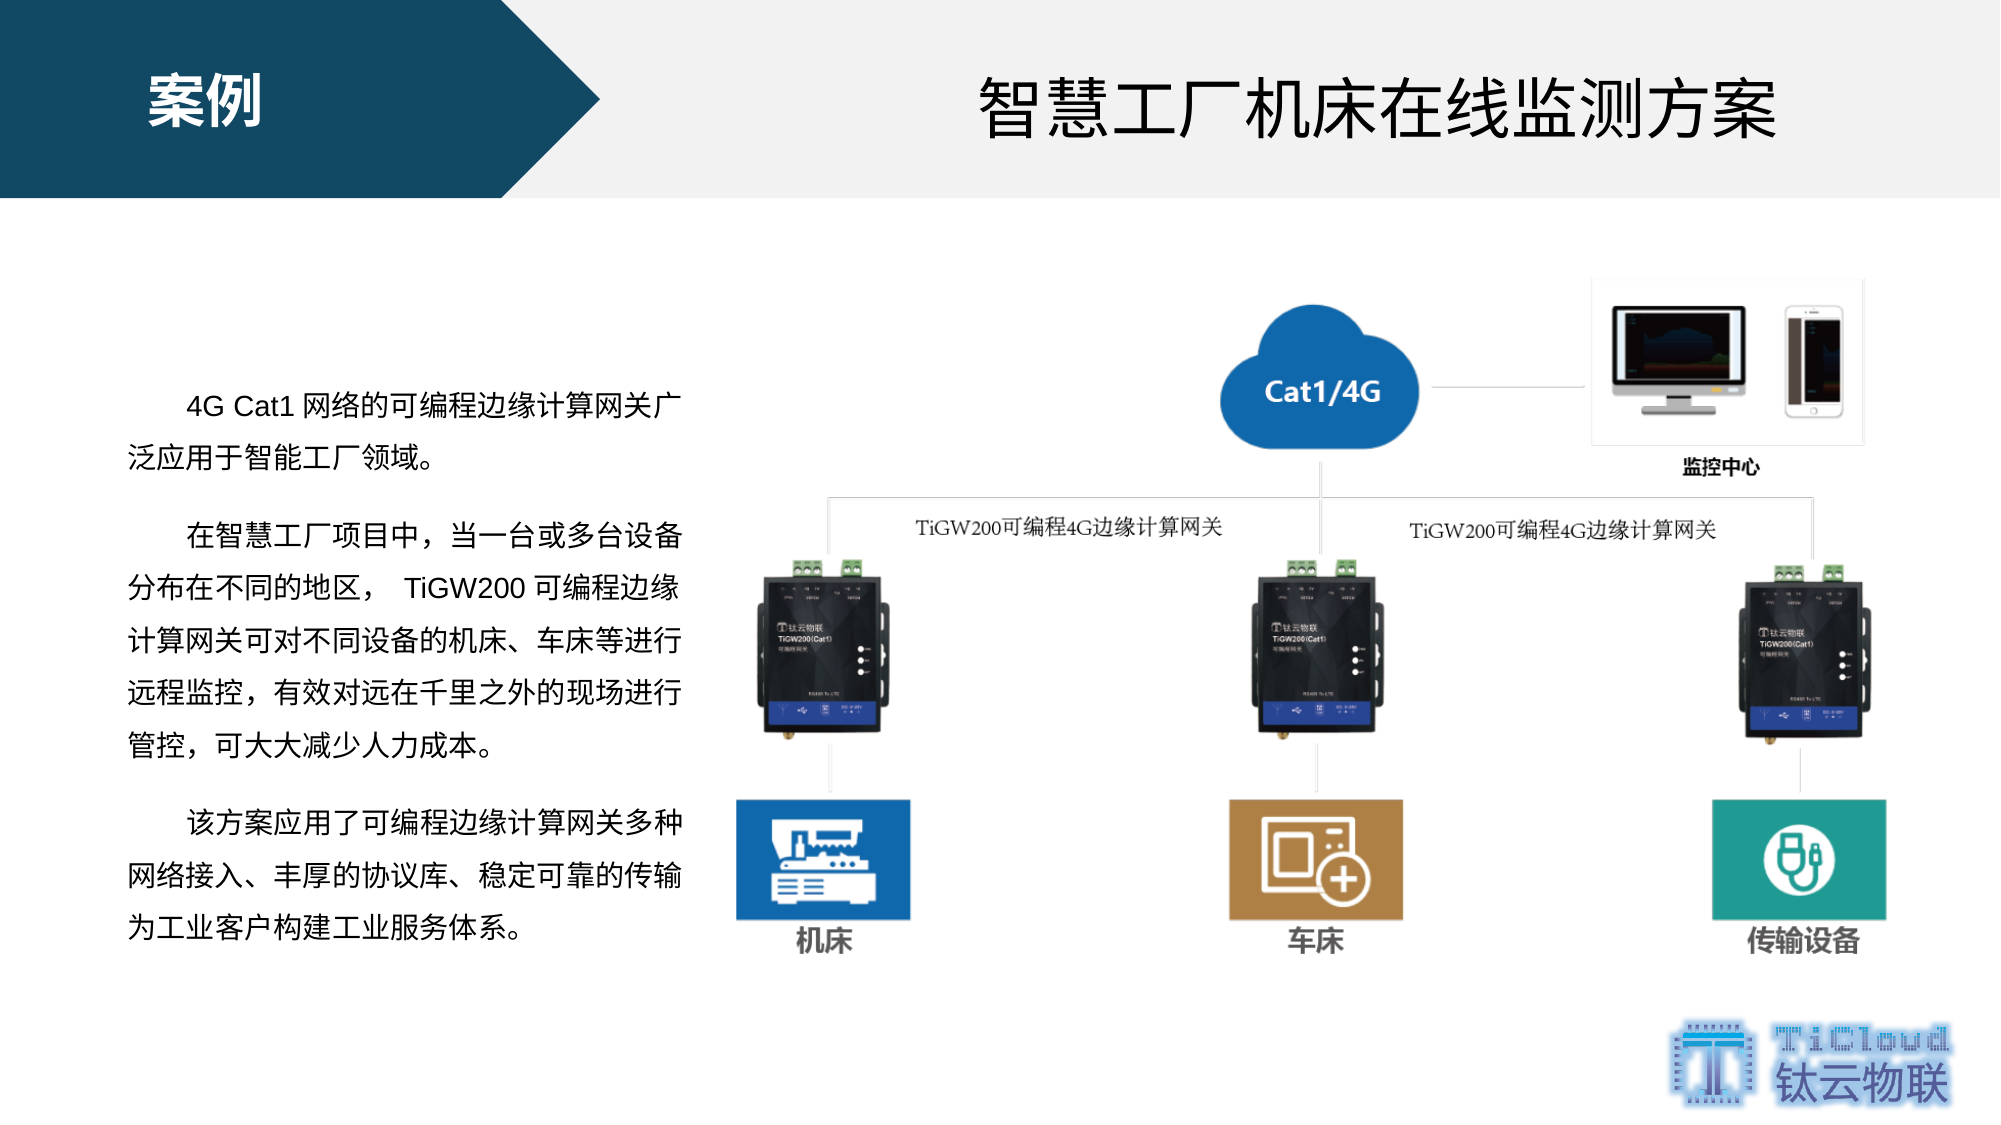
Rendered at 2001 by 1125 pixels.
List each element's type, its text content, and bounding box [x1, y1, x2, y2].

text_box 智慧工厂机床在线监测方案 [963, 58, 1813, 154]
text_box 案例 [132, 56, 409, 141]
text_box [0, 0, 603, 201]
text_box 4G Cat1网络的可编程边缘计算网关广泛应用于智能工厂领域。 在智慧工厂项目中，当一台或多台设备分布在不同的地区， TiGW200可编程边缘计算网关可对不同设备的机床、车床等进行远程监控，有效对远在千里之外的现场进行管控，可大大减少人力成本。 该方案应用了可编程边缘计算网关多种网络接入、丰厚的协议库、稳定可靠的传输为工业客户构建工业服务体系。 [112, 362, 700, 952]
text_box [504, 0, 2000, 200]
picture [1674, 1024, 1949, 1103]
picture [722, 264, 1898, 960]
